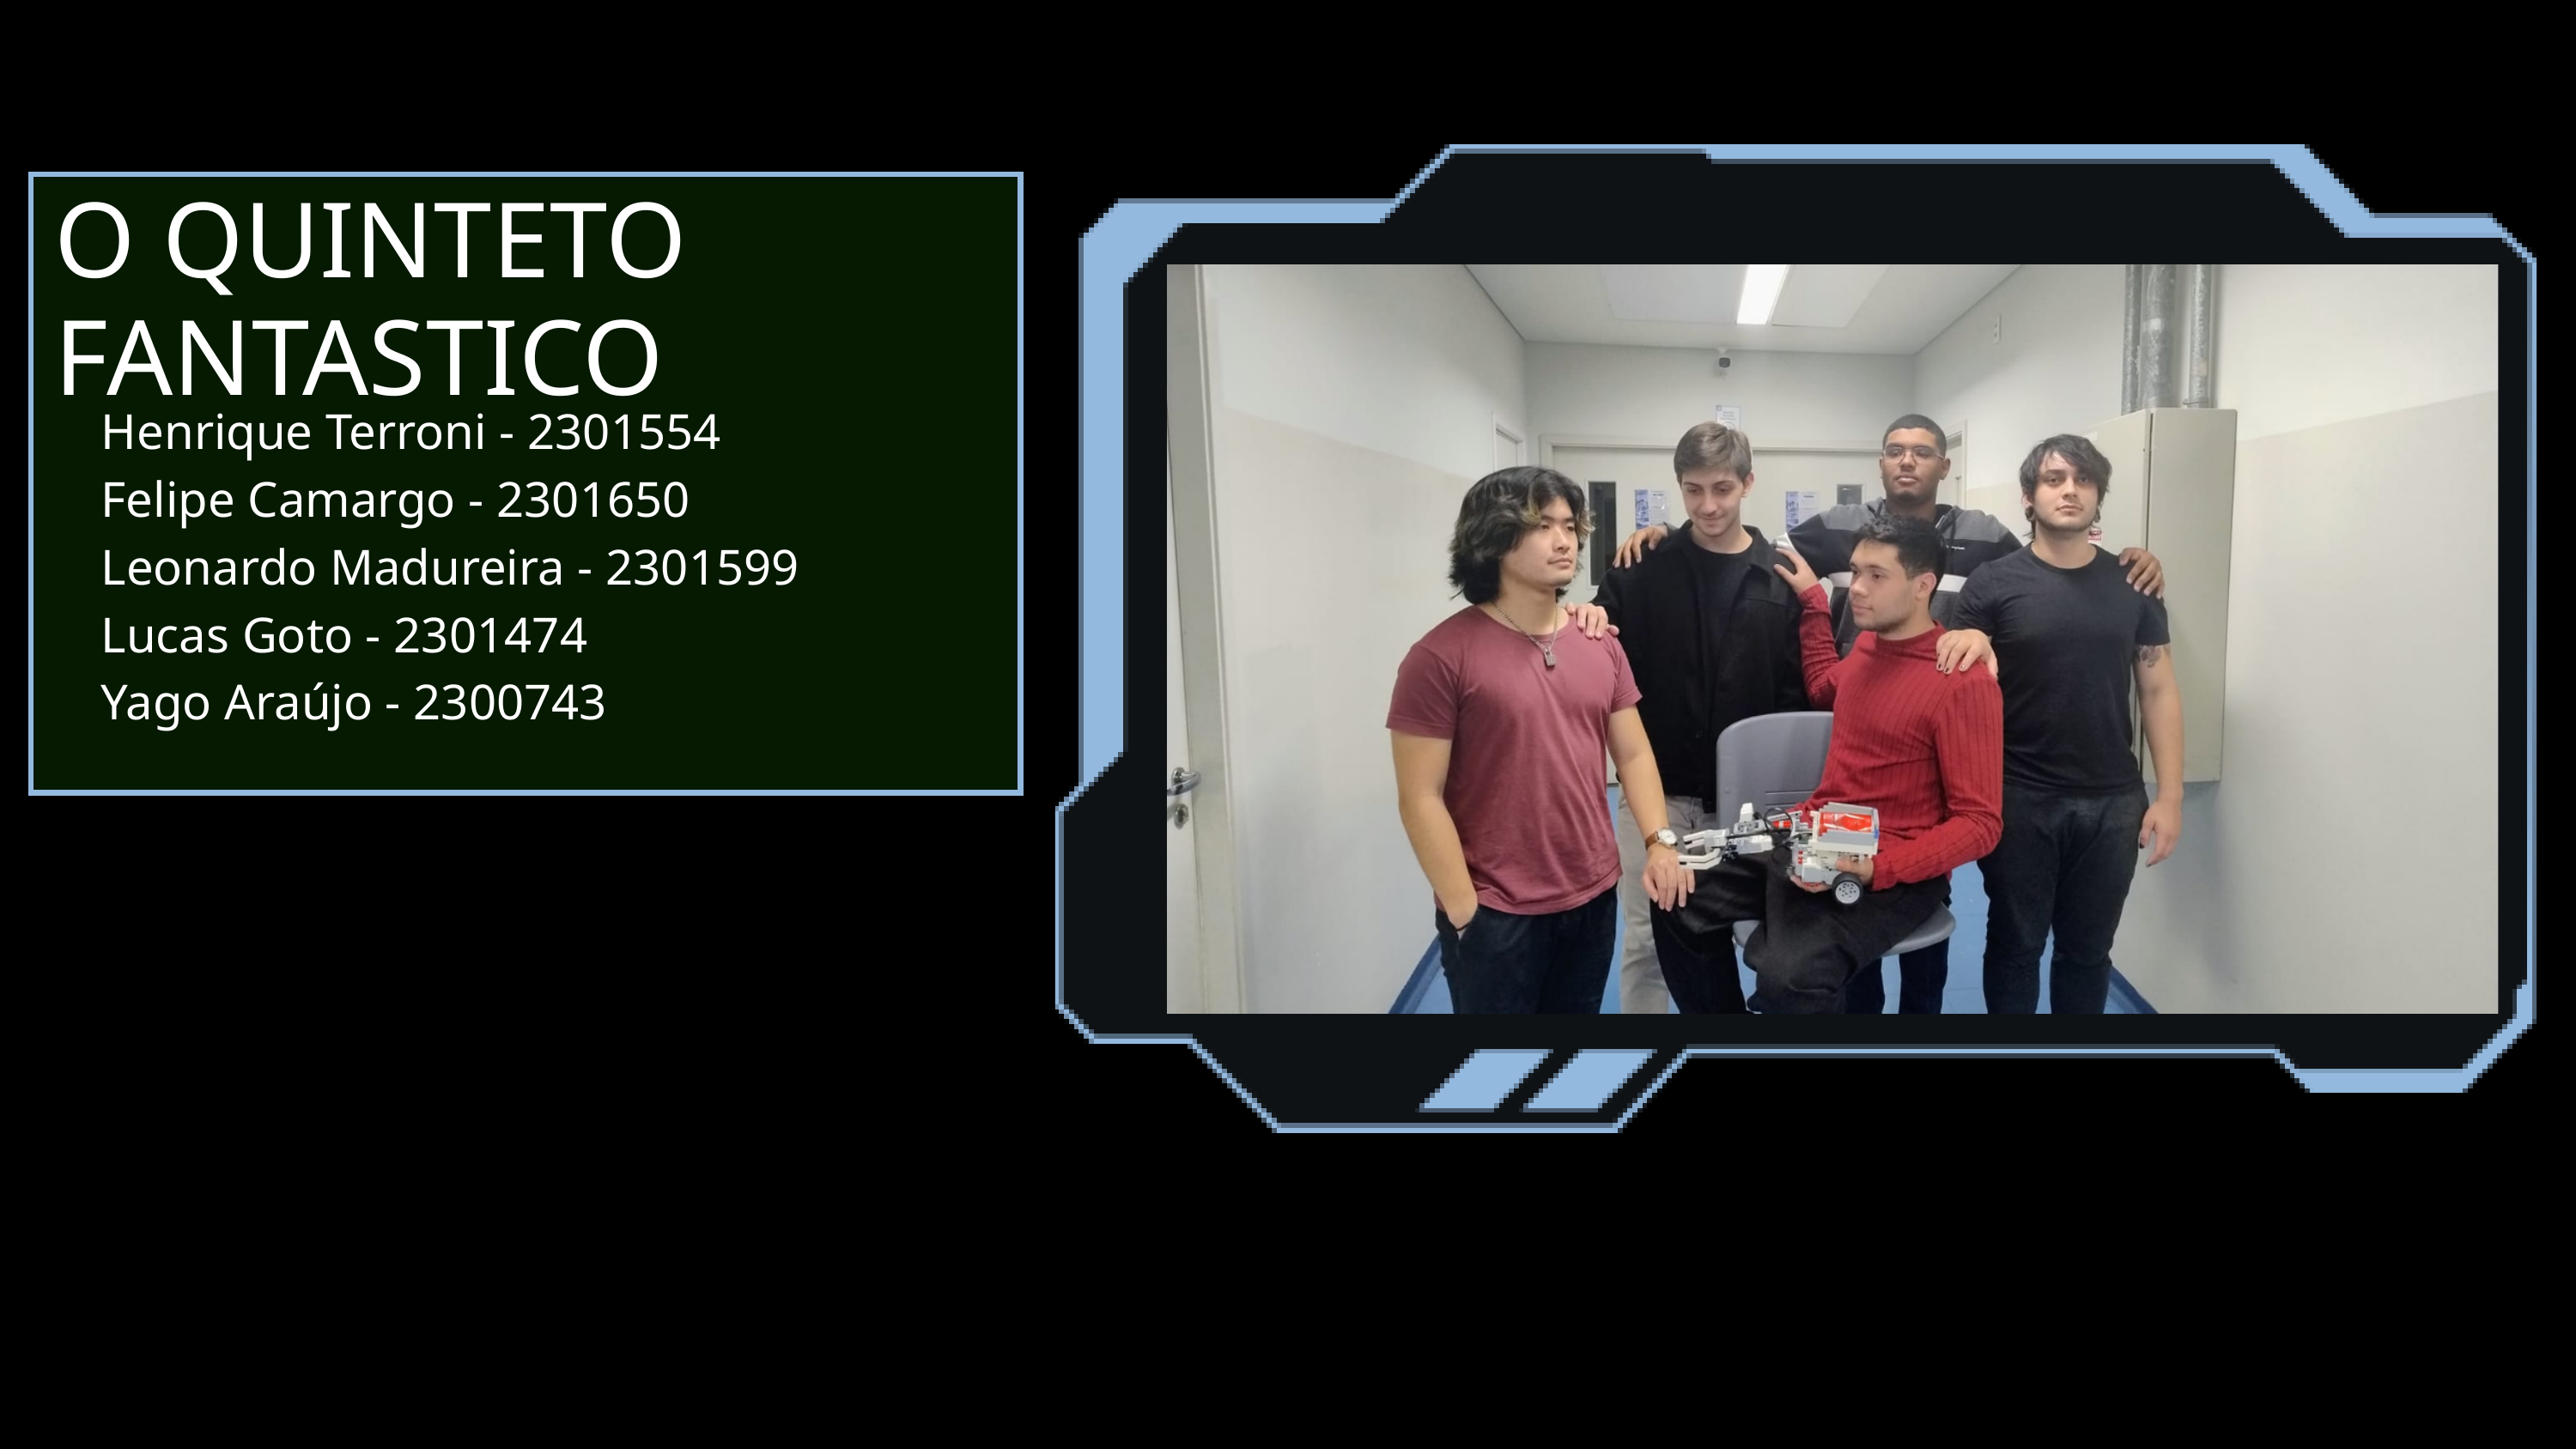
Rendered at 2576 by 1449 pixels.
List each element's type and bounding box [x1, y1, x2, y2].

text_box [1054, 144, 2537, 1133]
text_box [30, 173, 1021, 793]
text_box [1167, 264, 2499, 1014]
